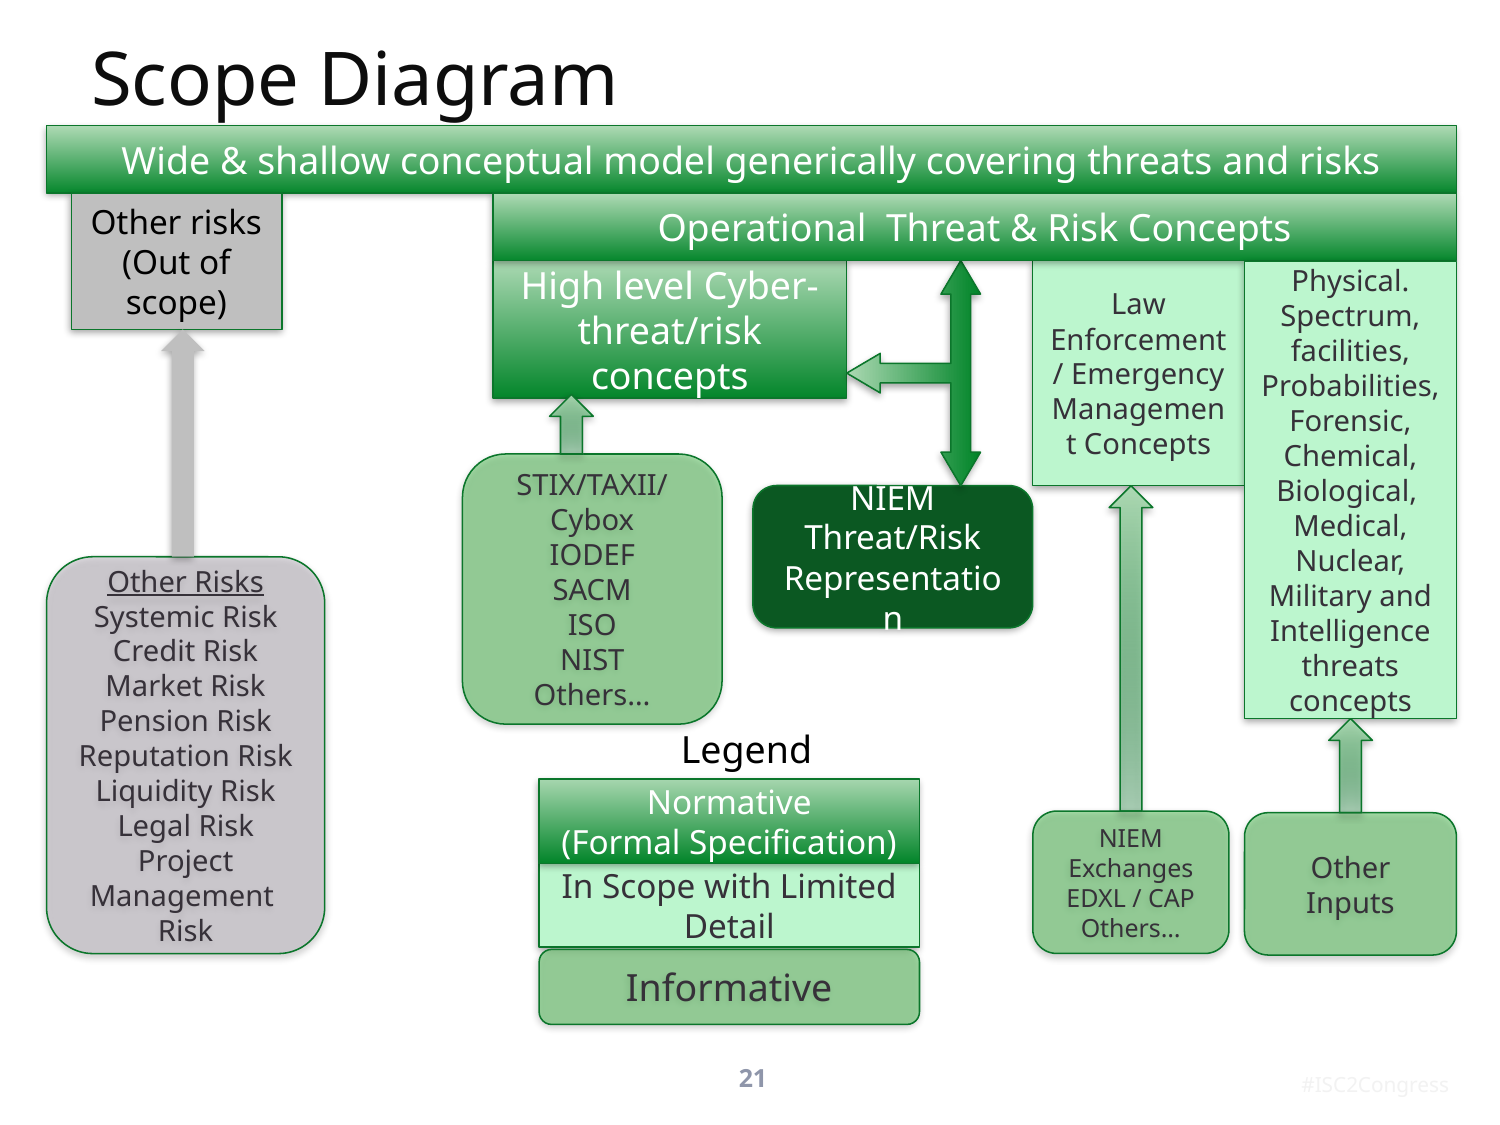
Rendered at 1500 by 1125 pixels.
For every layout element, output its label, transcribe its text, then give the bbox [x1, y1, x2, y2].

title Scope Diagram [76, 23, 1392, 129]
text_box NIEM Threat/Risk Representation [752, 484, 1034, 629]
text_box [846, 268, 982, 487]
text_box Physical. Spectrum, facilities, Probabilities, Forensic, Chemical, Biological, Medical, Nuclear, Military and Intelligence threats concepts [1244, 261, 1457, 719]
text_box STIX/TAXII/Cybox IODEF SACM ISO NIST Others… [461, 453, 723, 725]
text_box Legend [666, 718, 828, 779]
text_box High level Cyber-threat/risk concepts [492, 267, 847, 399]
text_box NIEM Exchanges EDXL / CAP Others… [1032, 810, 1230, 955]
text_box [160, 328, 206, 558]
text_box In Scope with Limited Detail [538, 870, 920, 948]
text_box Law Enforcement / Emergency Management Concepts [1032, 268, 1239, 486]
text_box [1108, 485, 1154, 812]
text_box Other Risks Systemic Risk Credit Risk Market Risk Pension Risk Reputation Risk Liquidity Risk Legal Risk Project Management Risk [45, 555, 326, 955]
text_box [548, 393, 594, 455]
text_box Other risks (Out of scope) [71, 192, 283, 330]
text_box Other Inputs [1243, 811, 1458, 956]
text_box Normative (Formal Specification) [538, 778, 920, 864]
text_box Wide & shallow conceptual model generically covering threats and risks [46, 125, 1457, 194]
text_box Operational Threat & Risk Concepts [492, 192, 1457, 261]
text_box Informative [538, 948, 921, 1026]
text_box [1328, 718, 1374, 814]
